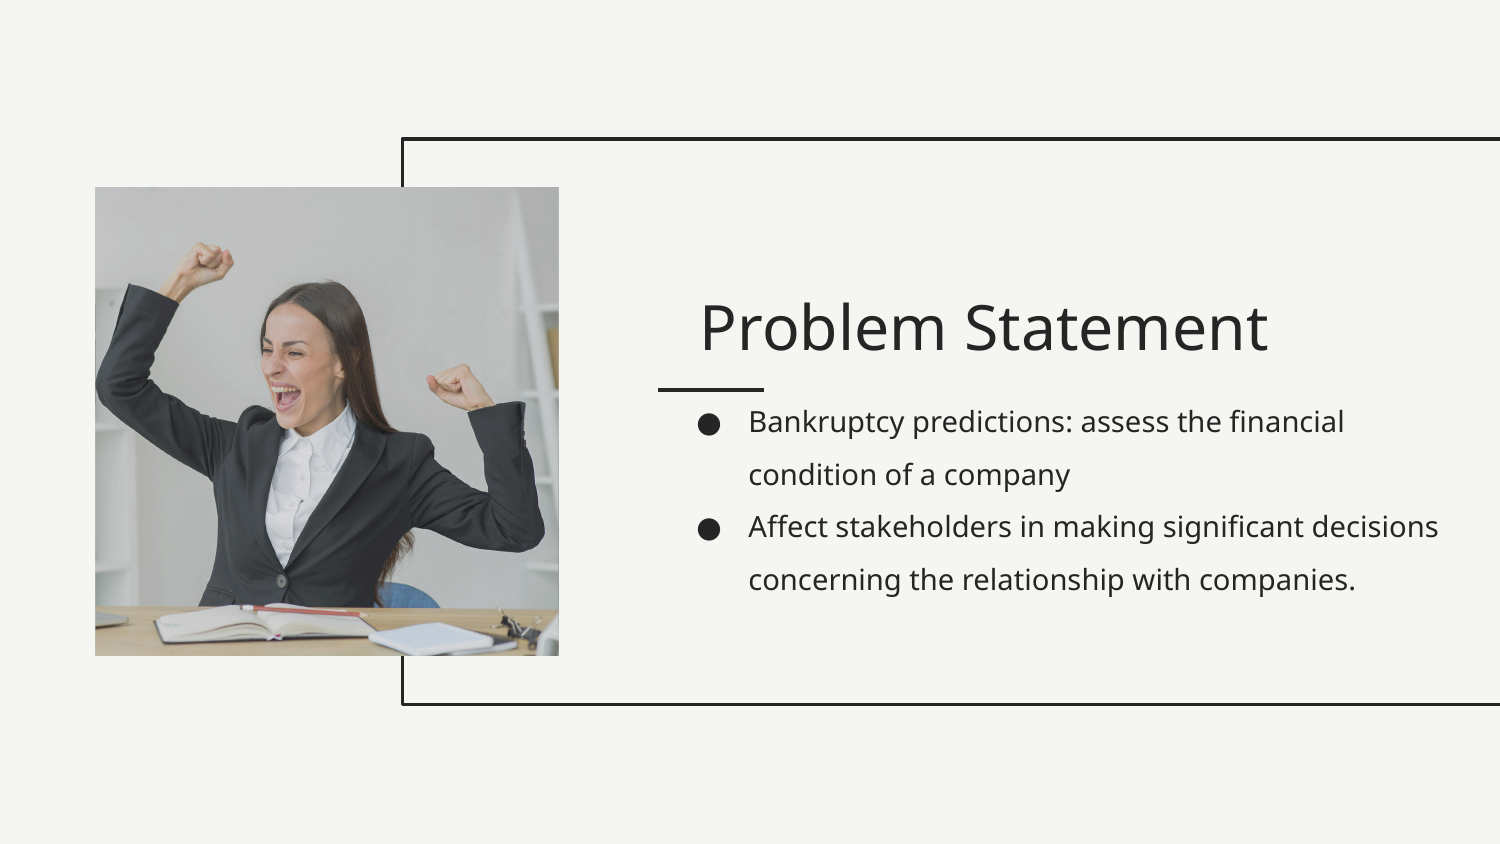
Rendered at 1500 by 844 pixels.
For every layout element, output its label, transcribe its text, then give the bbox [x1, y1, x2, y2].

title Problem Statement [595, 261, 1374, 348]
picture [94, 187, 559, 657]
subtitle Bankruptcy predictions: assess the financial condition of a company Affect stakeholders in making significant decisions concerning the relationship with companies. [658, 371, 1469, 844]
